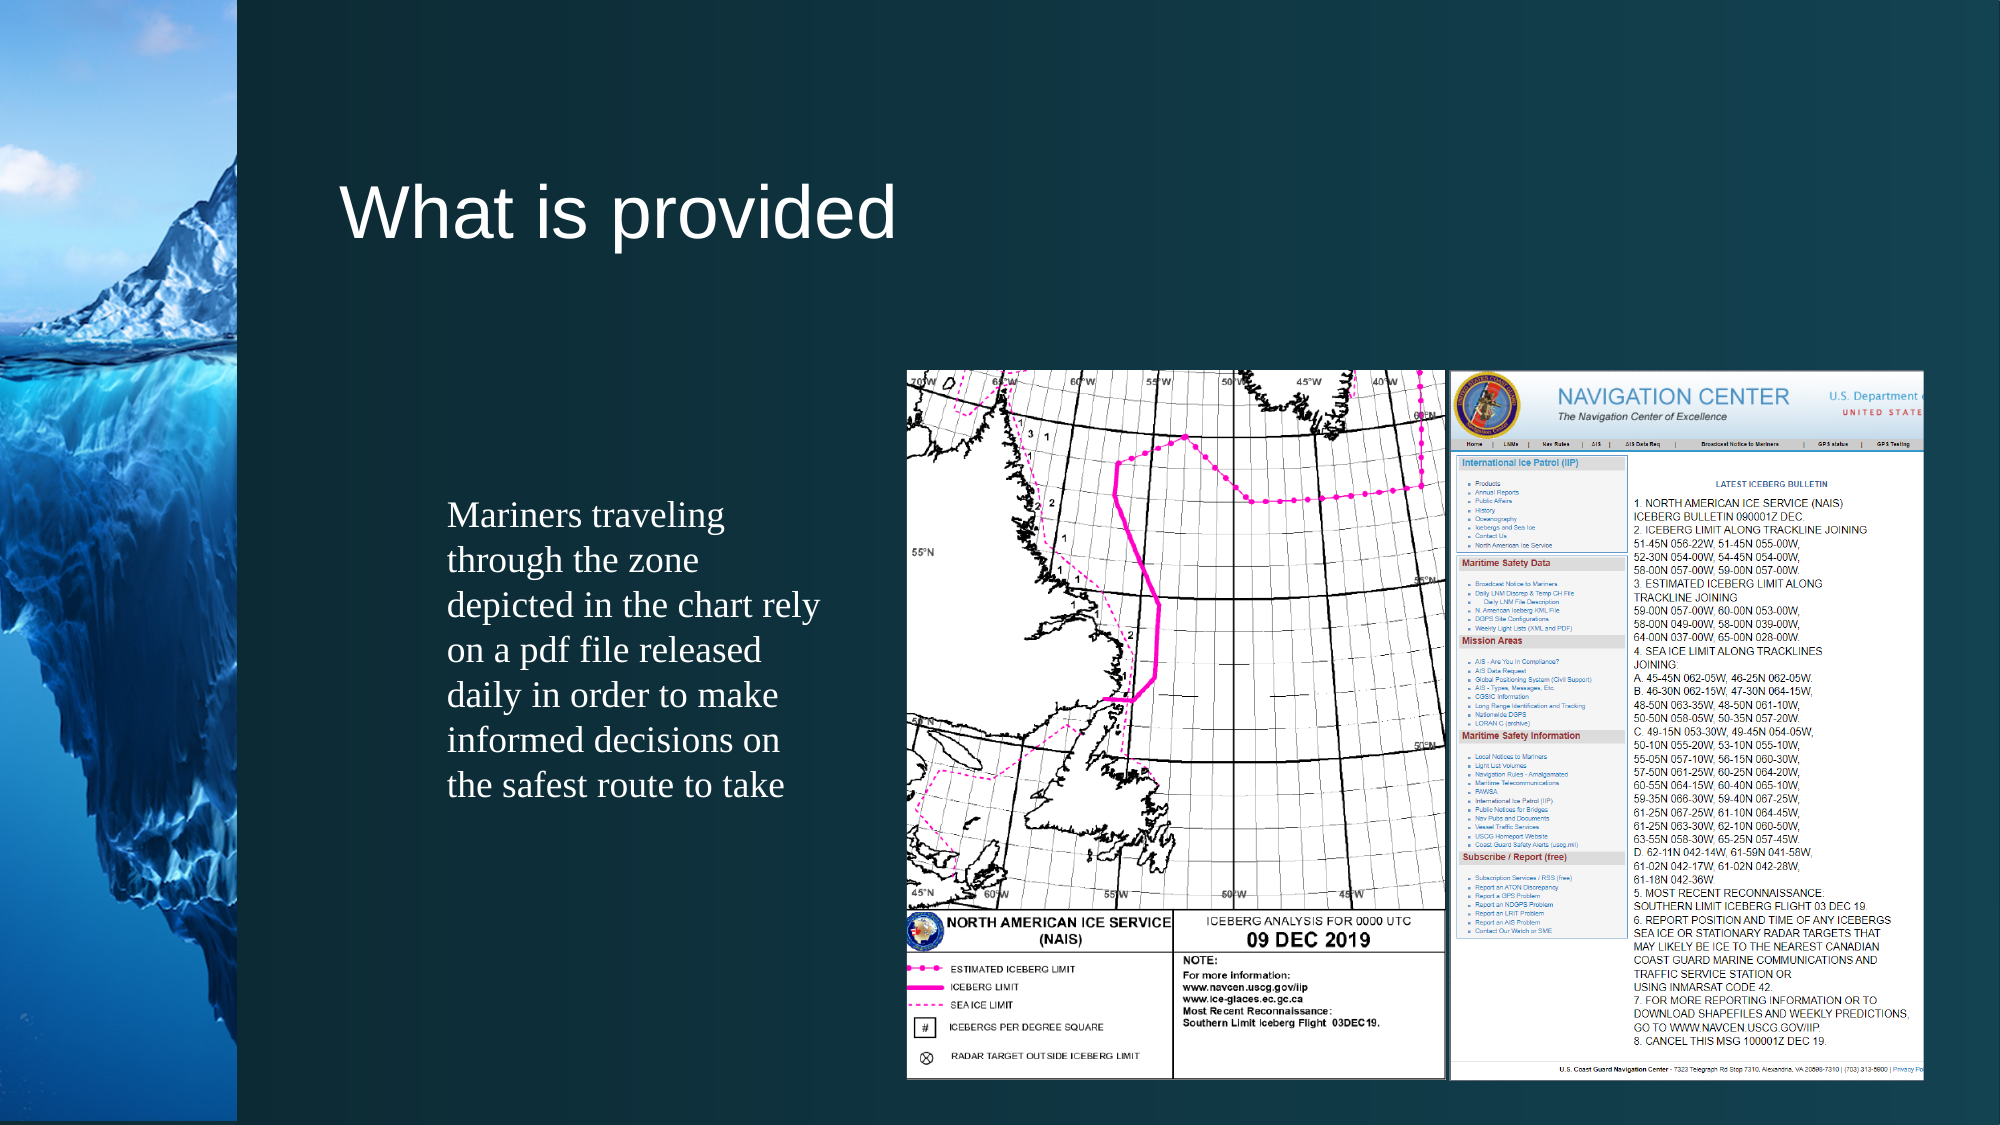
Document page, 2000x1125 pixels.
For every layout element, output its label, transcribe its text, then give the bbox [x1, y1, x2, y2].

title What is provided [324, 62, 1825, 263]
picture [0, 0, 237, 1121]
text_box Mariners traveling through the zone depicted in the chart rely on a pdf file released daily in order to make informed decisions on the safest route to take [432, 482, 845, 813]
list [906, 370, 1449, 1081]
picture [1449, 370, 1924, 1081]
